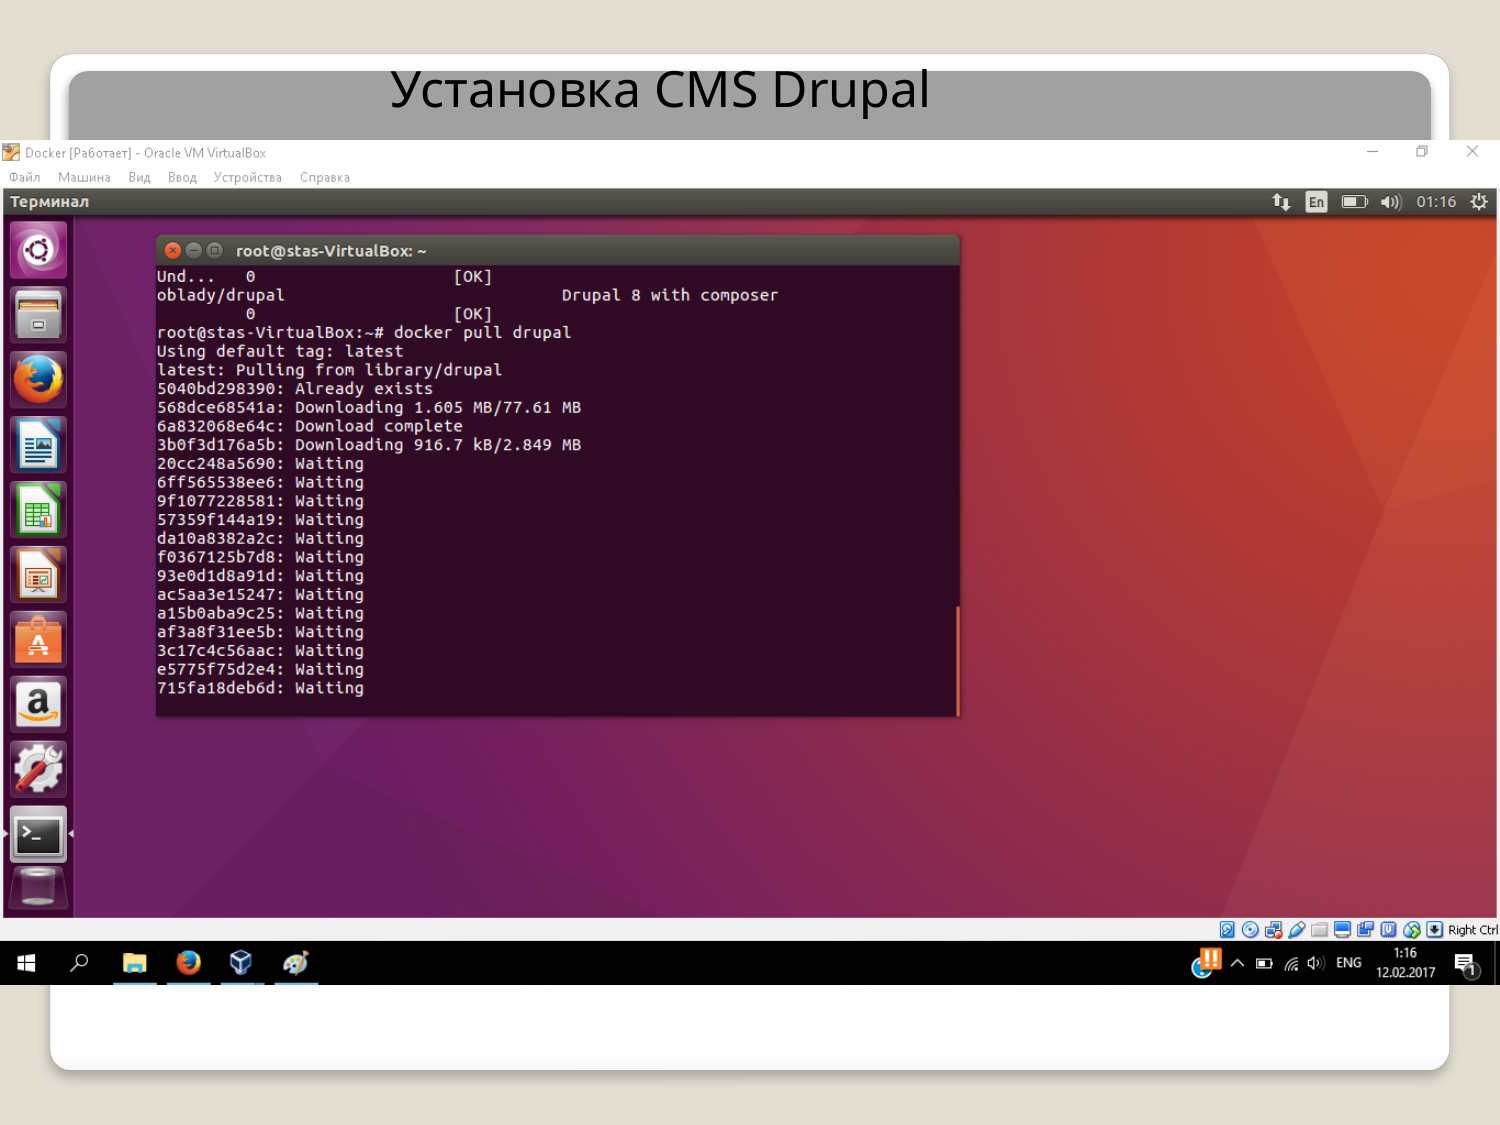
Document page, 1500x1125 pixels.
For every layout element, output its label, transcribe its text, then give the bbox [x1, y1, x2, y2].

picture [0, 140, 1500, 985]
text_box Установка CMS Drupal [375, 49, 947, 125]
